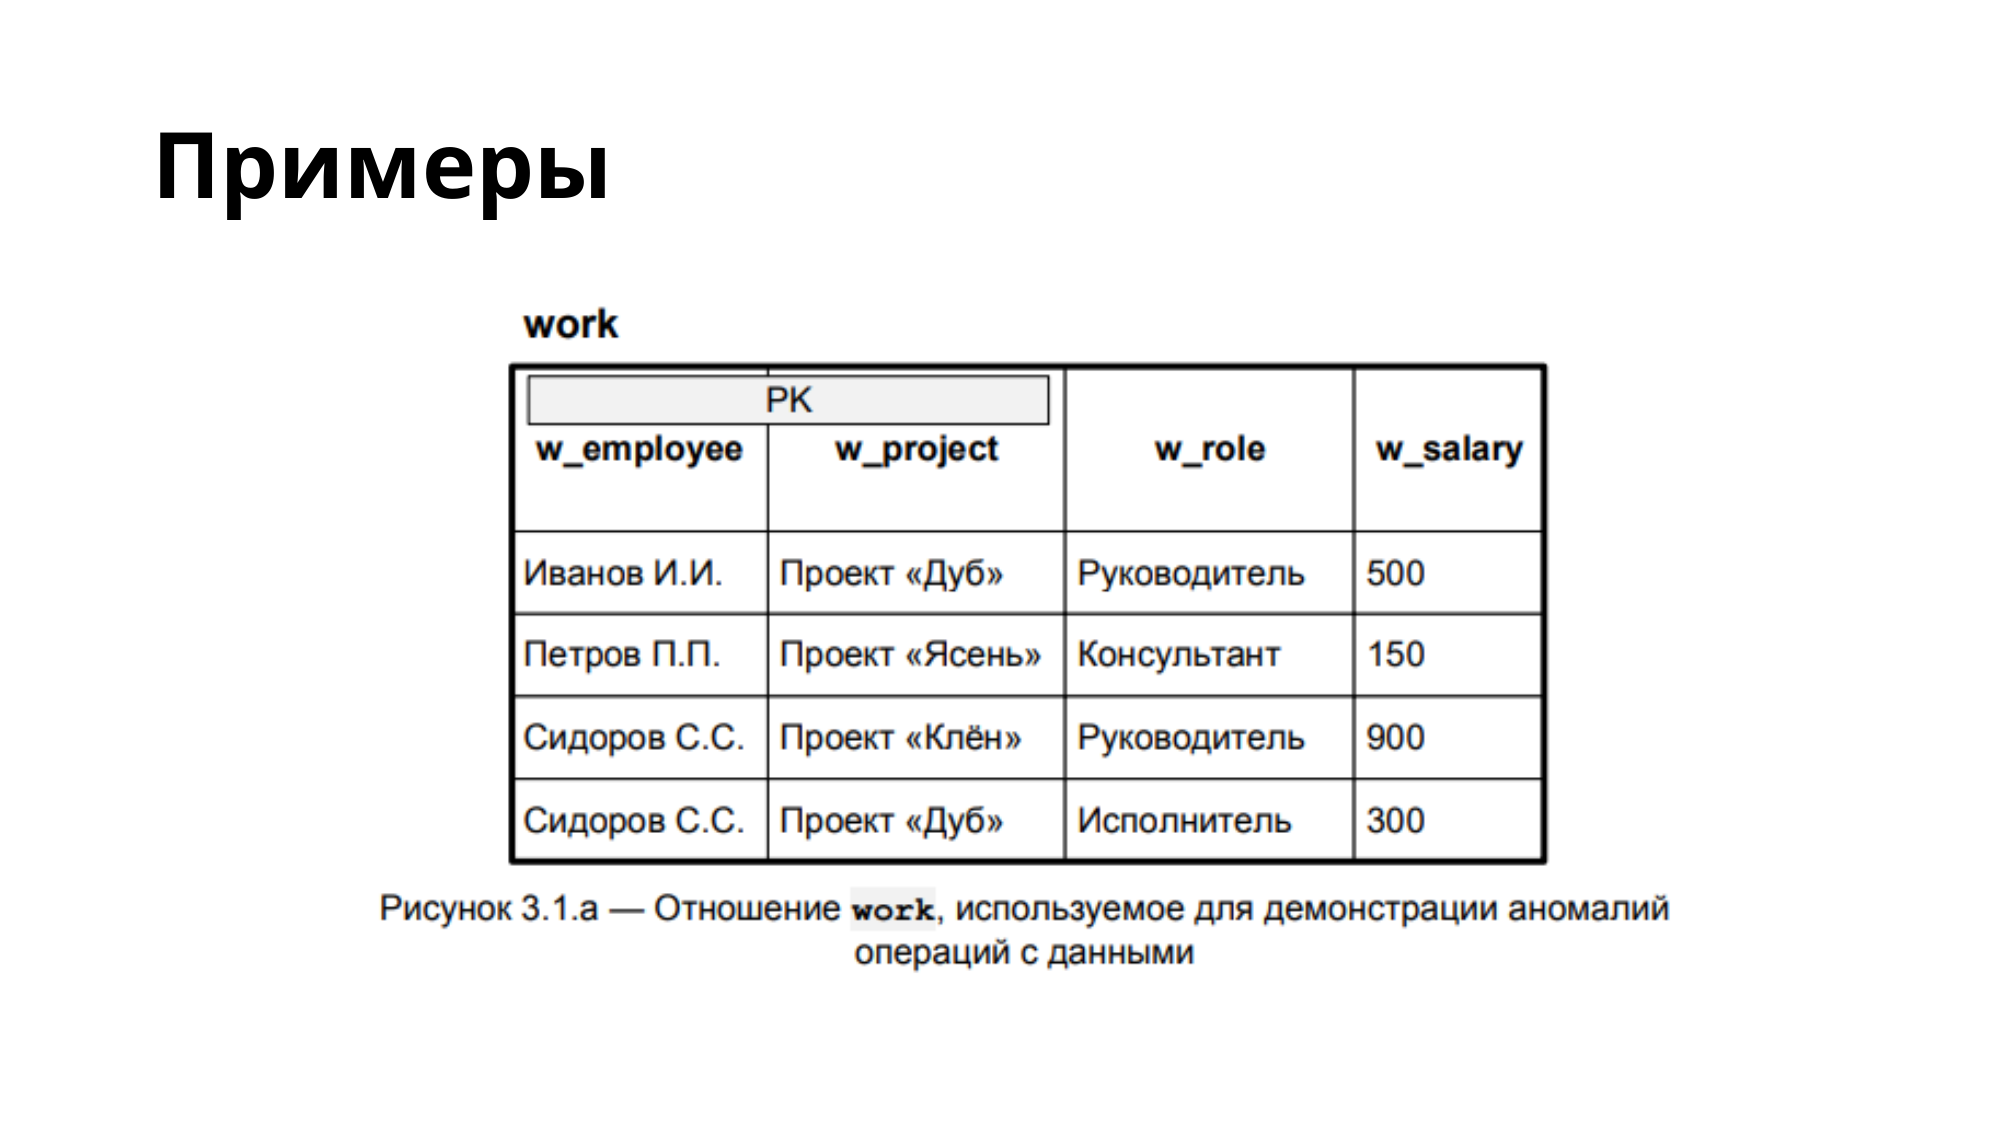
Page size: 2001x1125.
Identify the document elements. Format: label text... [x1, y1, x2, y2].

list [369, 301, 1716, 985]
title Примеры [137, 59, 1863, 278]
